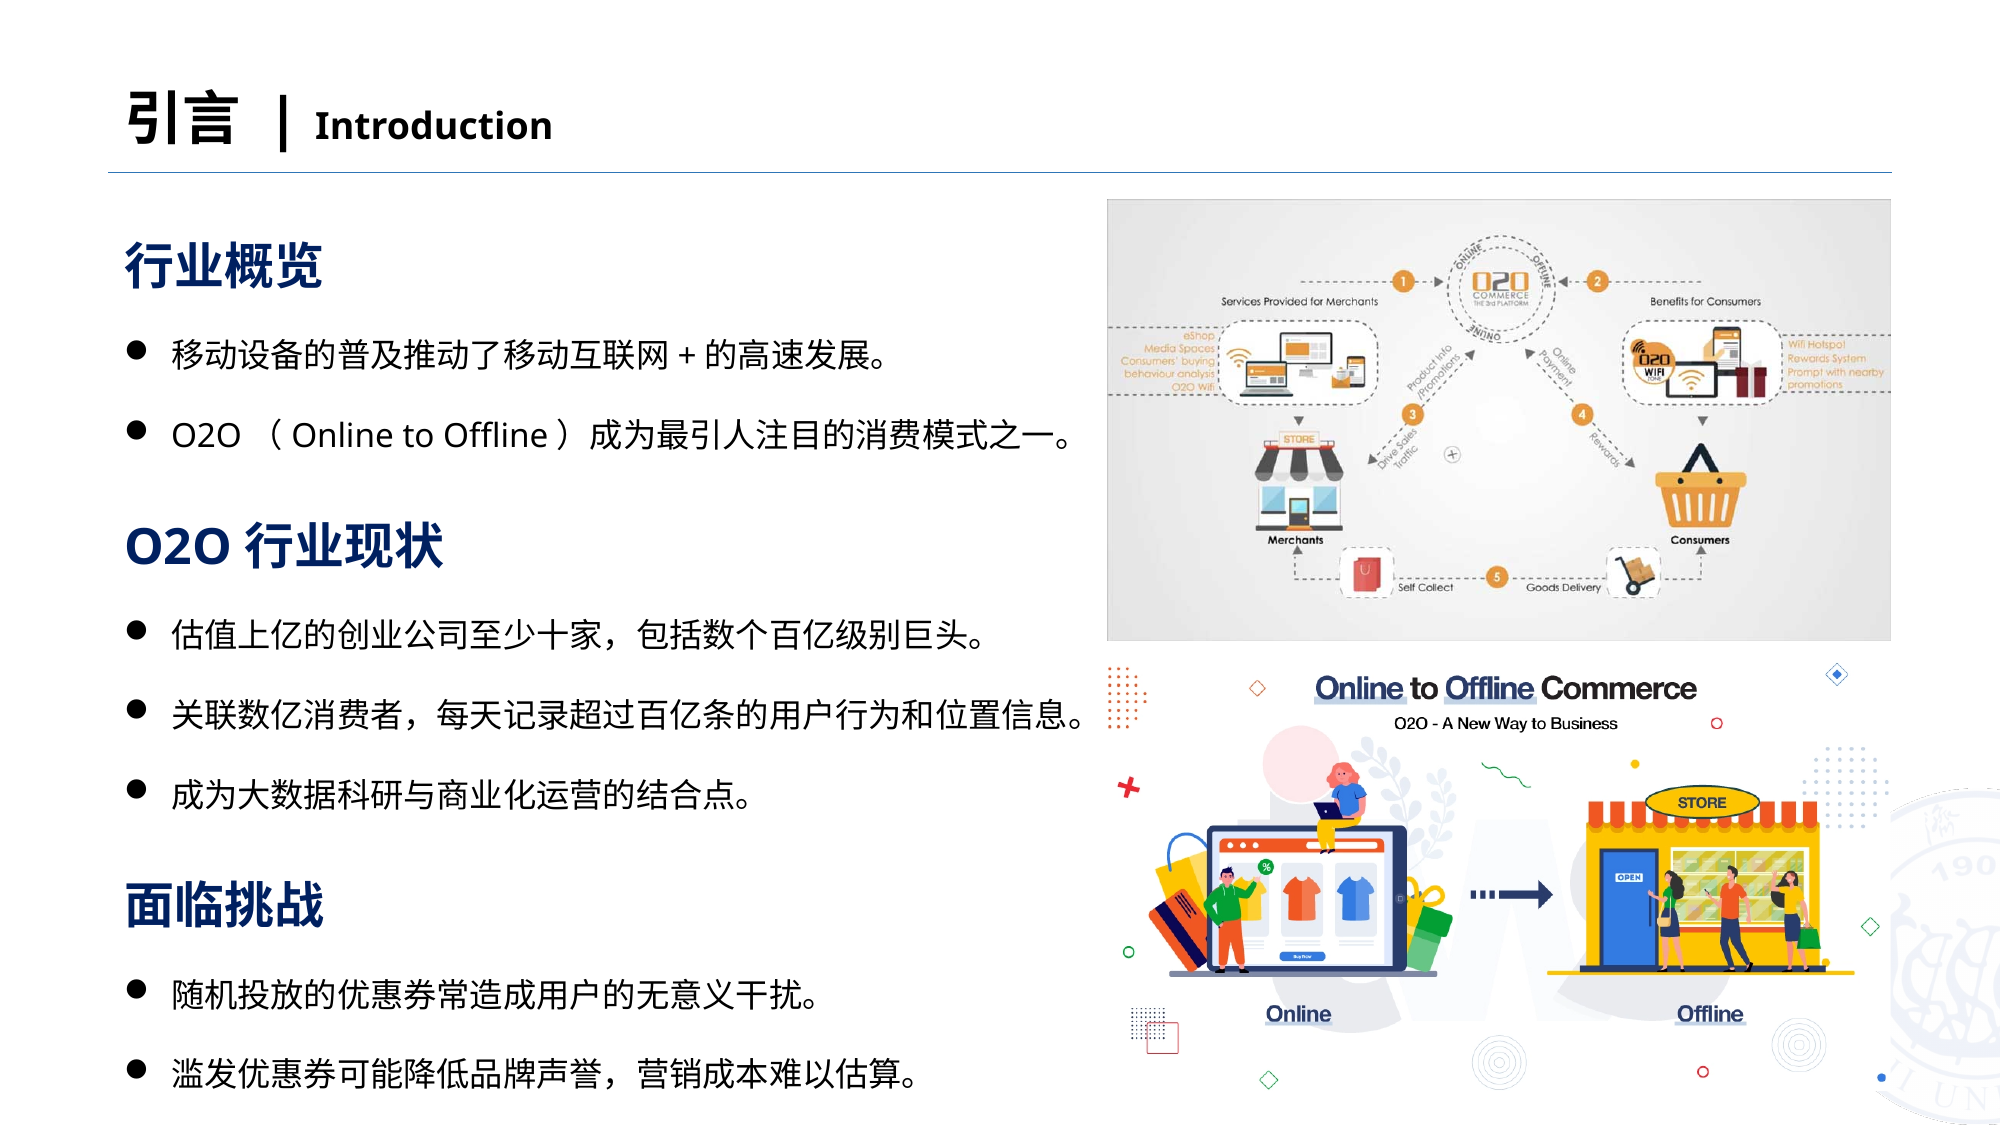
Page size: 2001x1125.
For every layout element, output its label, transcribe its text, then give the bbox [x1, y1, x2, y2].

picture [1107, 660, 2000, 1125]
text_box 行业概览 移动设备的普及推动了移动互联网+的高速发展。 O2O（Online to Offline）成为最引人注目的消费模式之一。 O2O行业现状 估值上亿的创业公司至少十家，包括数个百亿级别巨头。 关联数亿消费者，每天记录超过百亿条的用户行为和位置信息。 成为大数据科研与商业化运营的结合点。 面临挑战 随机投放的优惠券常造成用户的无意义干扰。 滥发优惠券可能降低品牌声誉，营销成本难以估算。 [109, 167, 1089, 1101]
picture [1107, 199, 1891, 641]
text_box 引言 | Introduction [109, 67, 1891, 174]
